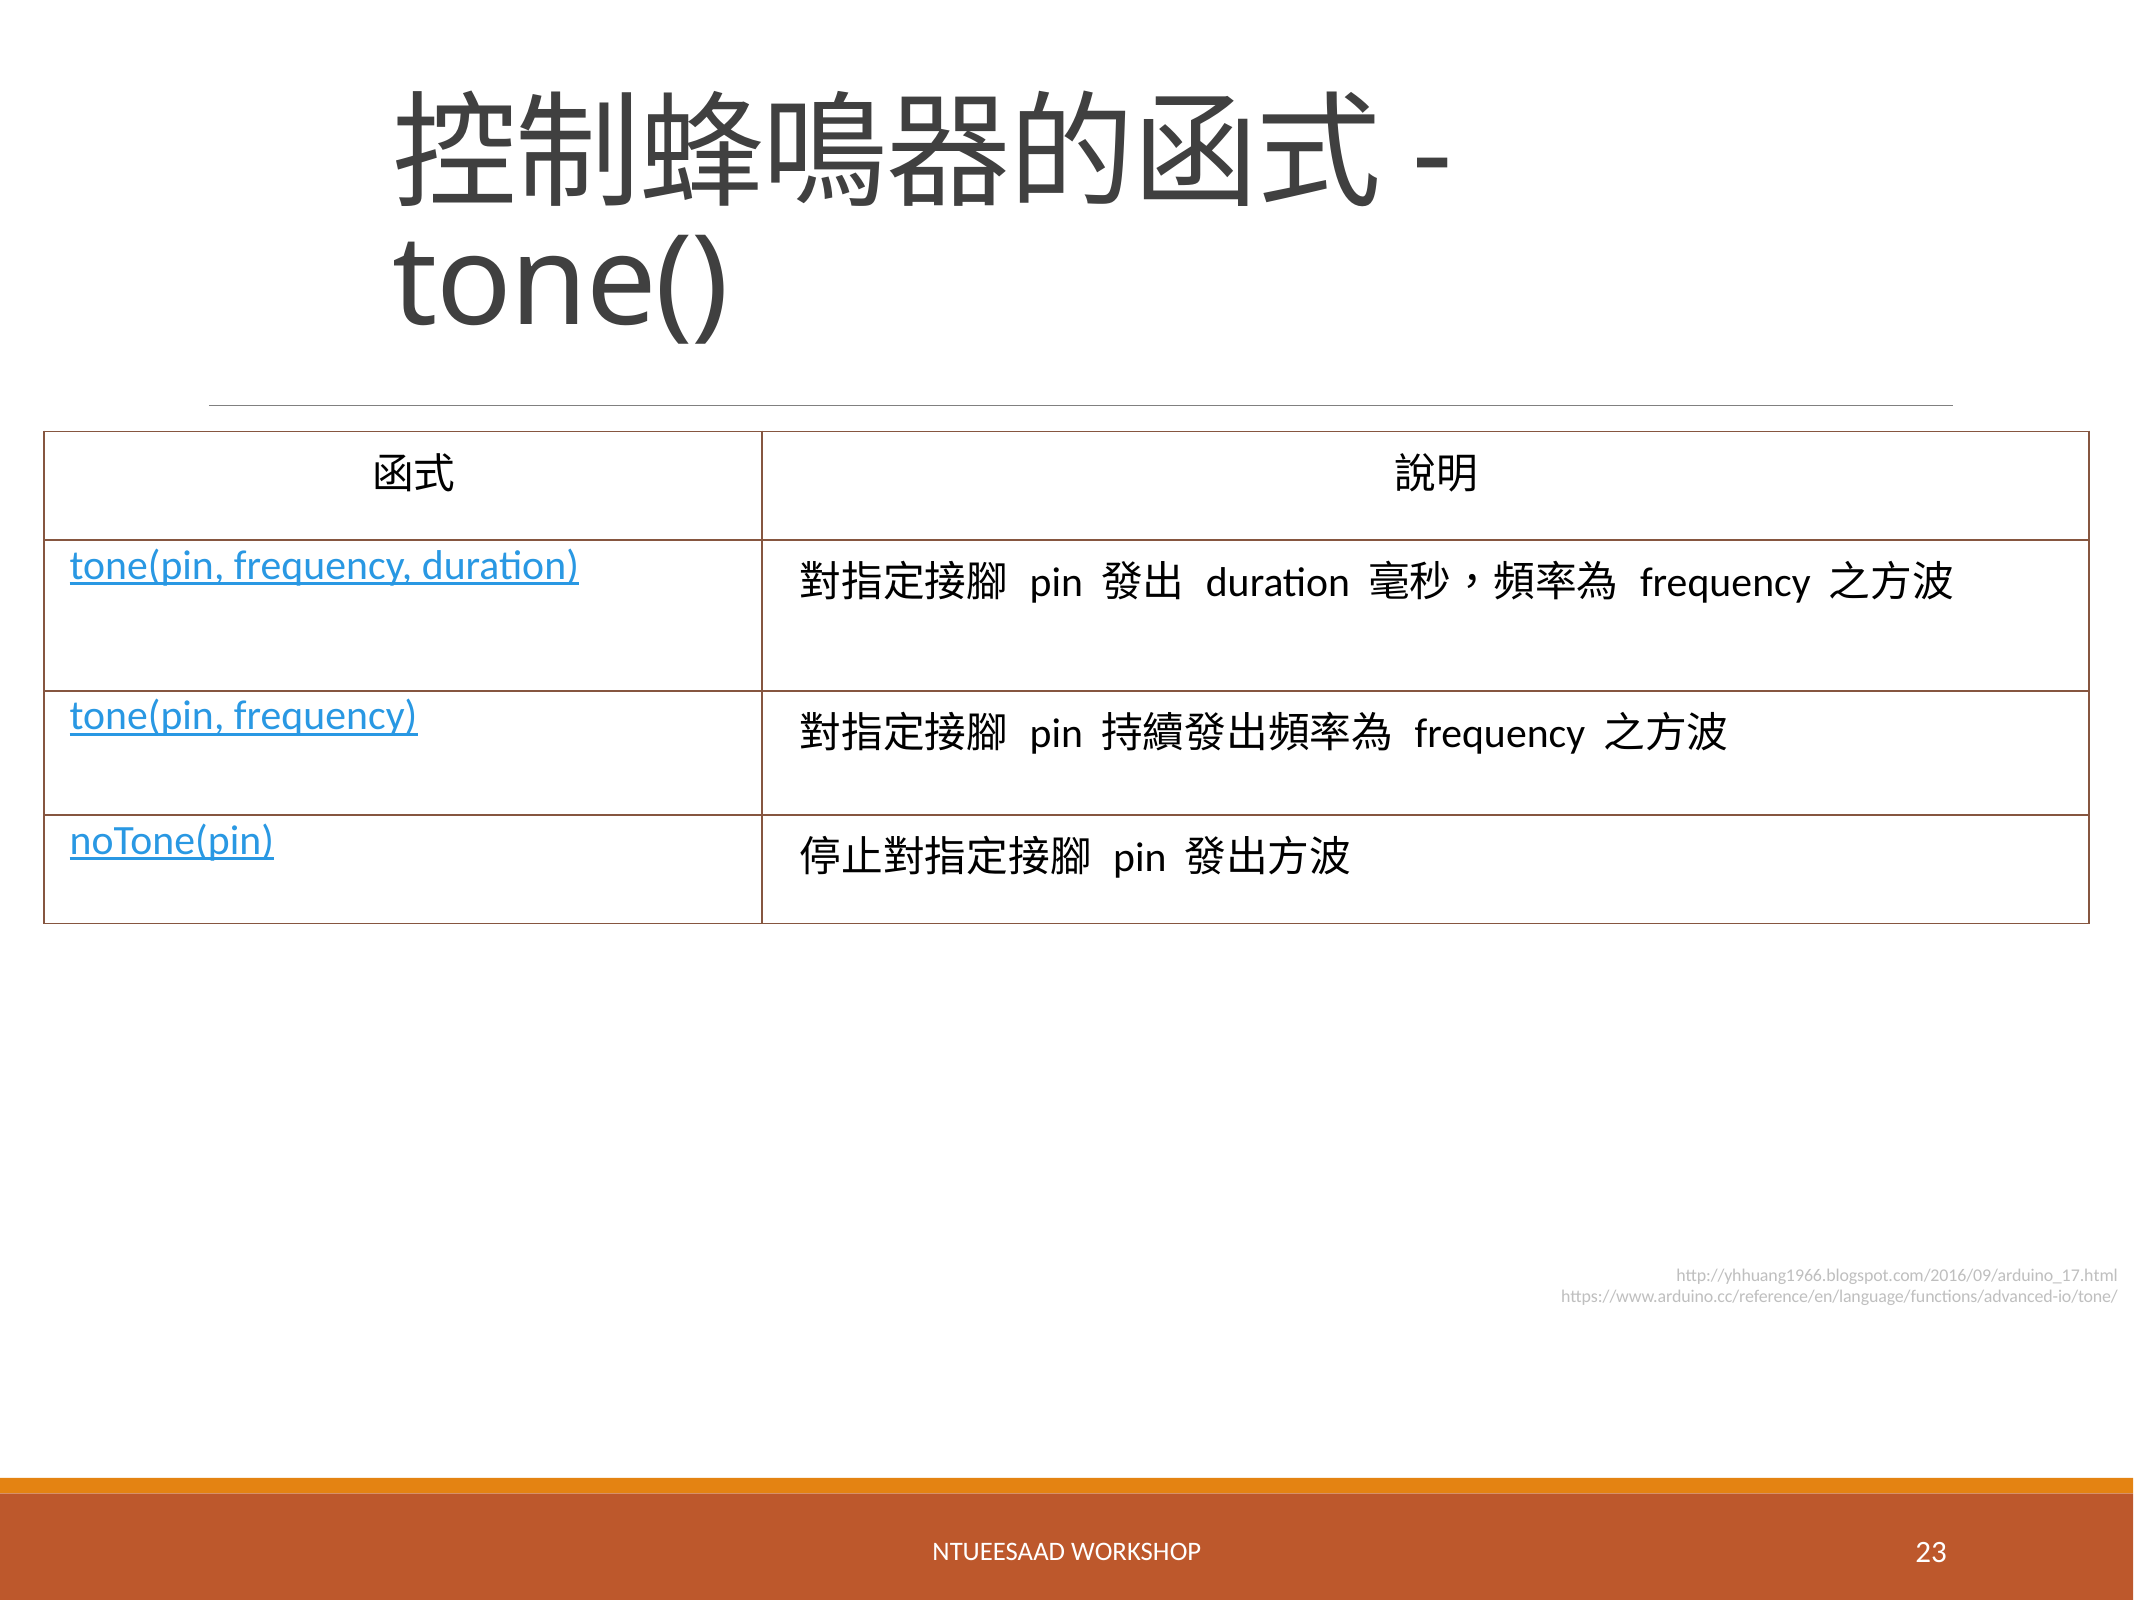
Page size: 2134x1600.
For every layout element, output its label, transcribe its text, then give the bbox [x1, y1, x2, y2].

table_cell tone(pin, frequency) [45, 692, 761, 814]
text_box http://yhhuang1966.blogspot.com/2016/09/arduino_17.html https://www.arduino.cc/reference/en/language/functions/advanced-io/tone/ [1066, 1256, 2134, 1314]
table_header 說明 [763, 432, 2088, 539]
table_cell tone(pin, frequency, duration) [45, 541, 761, 690]
title 控制蜂鳴器的函式- tone() [377, 173, 1756, 358]
slide_number 23 [1732, 1507, 1962, 1593]
footer NTUEESAAD WORKSHOP [645, 1507, 1489, 1593]
table_cell noTone(pin) [45, 816, 761, 923]
table_cell 對指定接腳 pin 持續發出頻率為 frequency 之方波 [763, 692, 2088, 814]
table_cell 停止對指定接腳 pin 發出方波 [763, 816, 2088, 923]
table_header 函式 [45, 432, 761, 539]
table_cell 對指定接腳 pin 發出 duration 毫秒，頻率為 frequency 之方波 [763, 541, 2088, 690]
